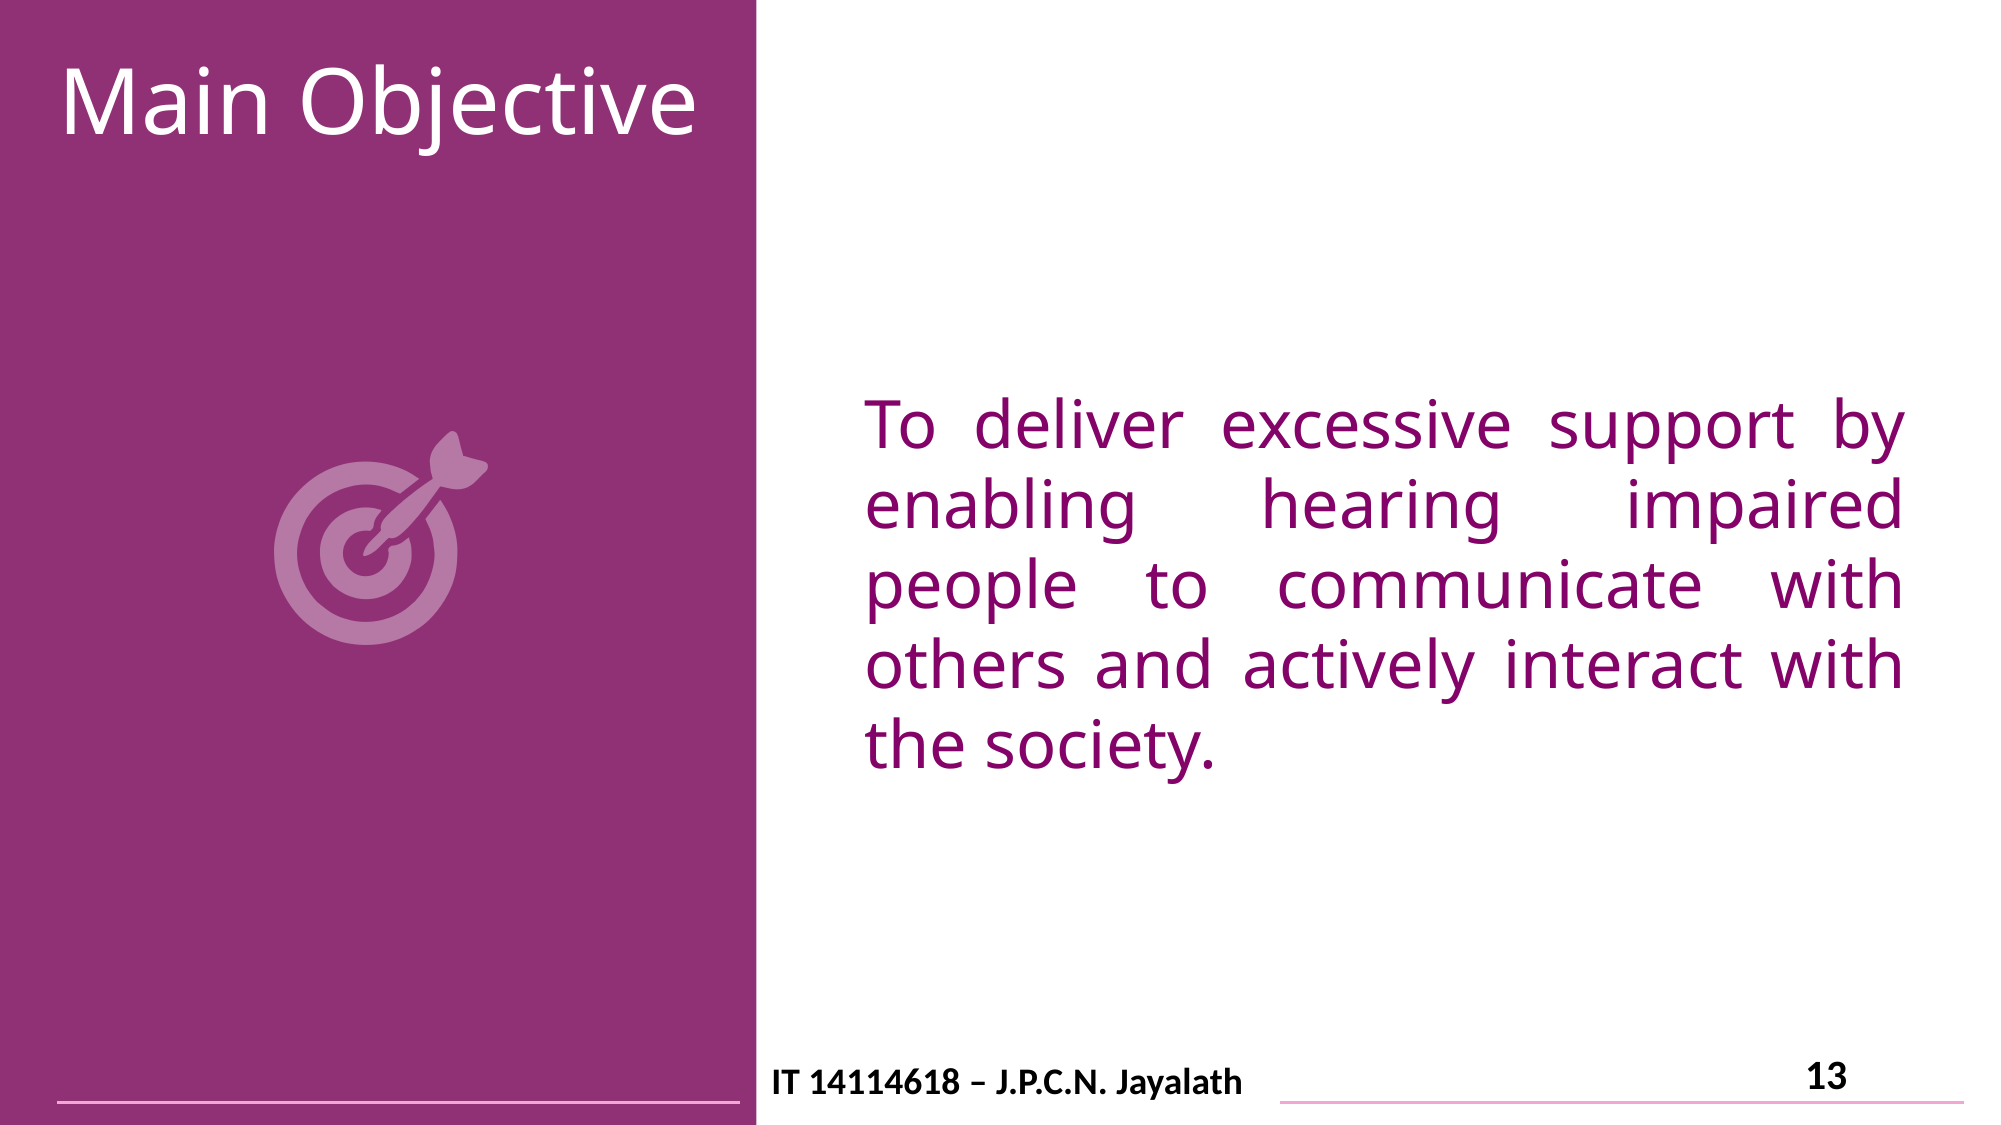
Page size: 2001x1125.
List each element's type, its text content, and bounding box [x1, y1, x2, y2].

text_box Main Objective [43, 29, 715, 180]
text_box [141, 285, 593, 817]
picture [274, 431, 488, 645]
slide_number 13 [1412, 1042, 1863, 1101]
text_box To deliver excessive support by enabling hearing impaired people to communicate with others and actively interact with the society. [849, 374, 1922, 909]
text_box [0, 0, 757, 1125]
text_box IT 14114618 – J.P.C.N. Jayalath [756, 1049, 1262, 1110]
